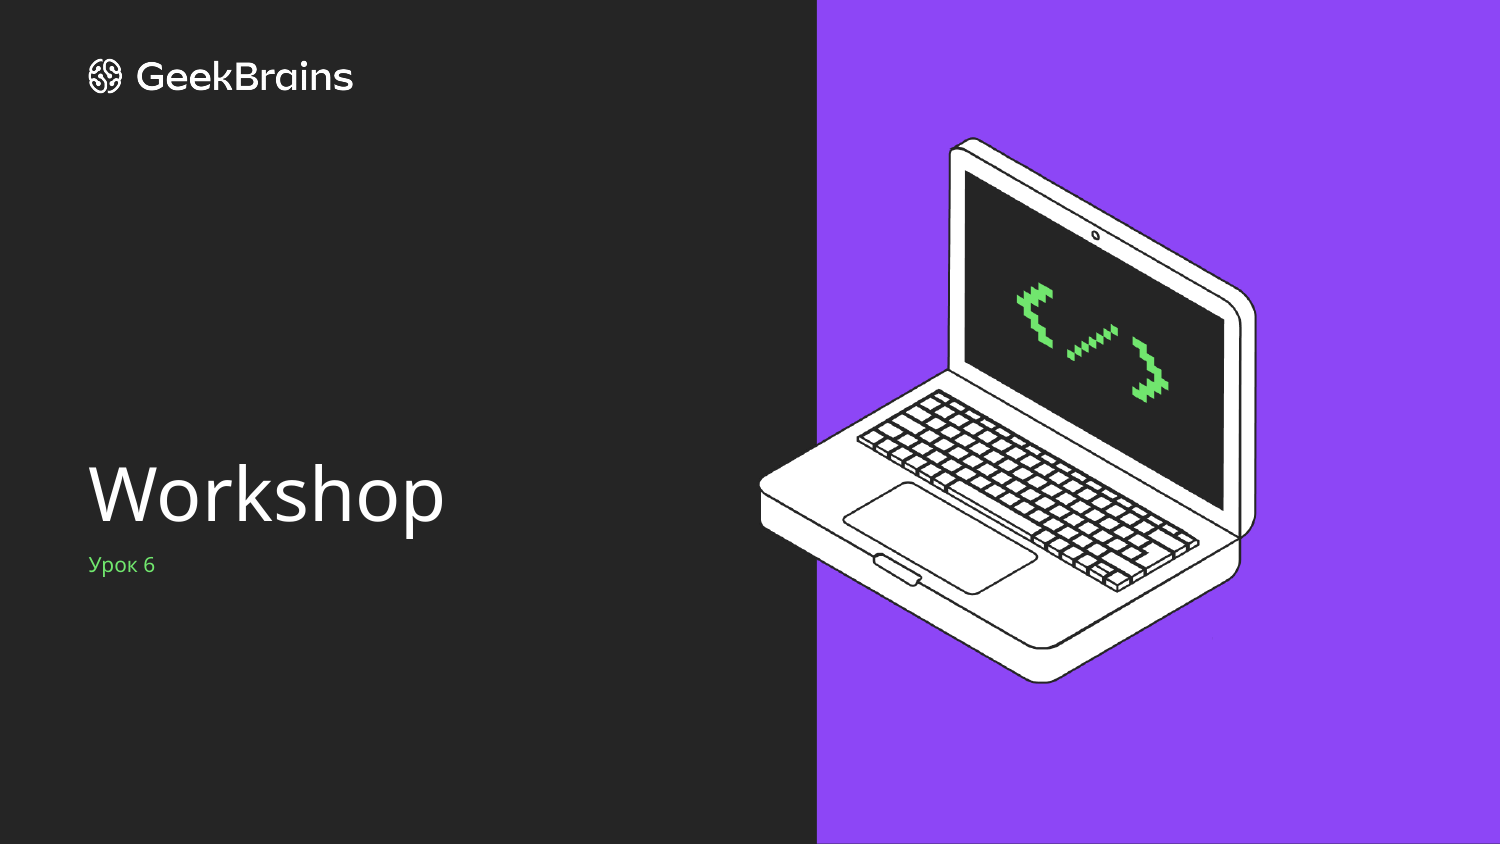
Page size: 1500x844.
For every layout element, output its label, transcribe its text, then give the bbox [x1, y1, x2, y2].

picture [757, 137, 1258, 684]
title Workshop [88, 118, 750, 537]
subtitle Урок 6 [88, 536, 721, 844]
picture [88, 58, 353, 94]
